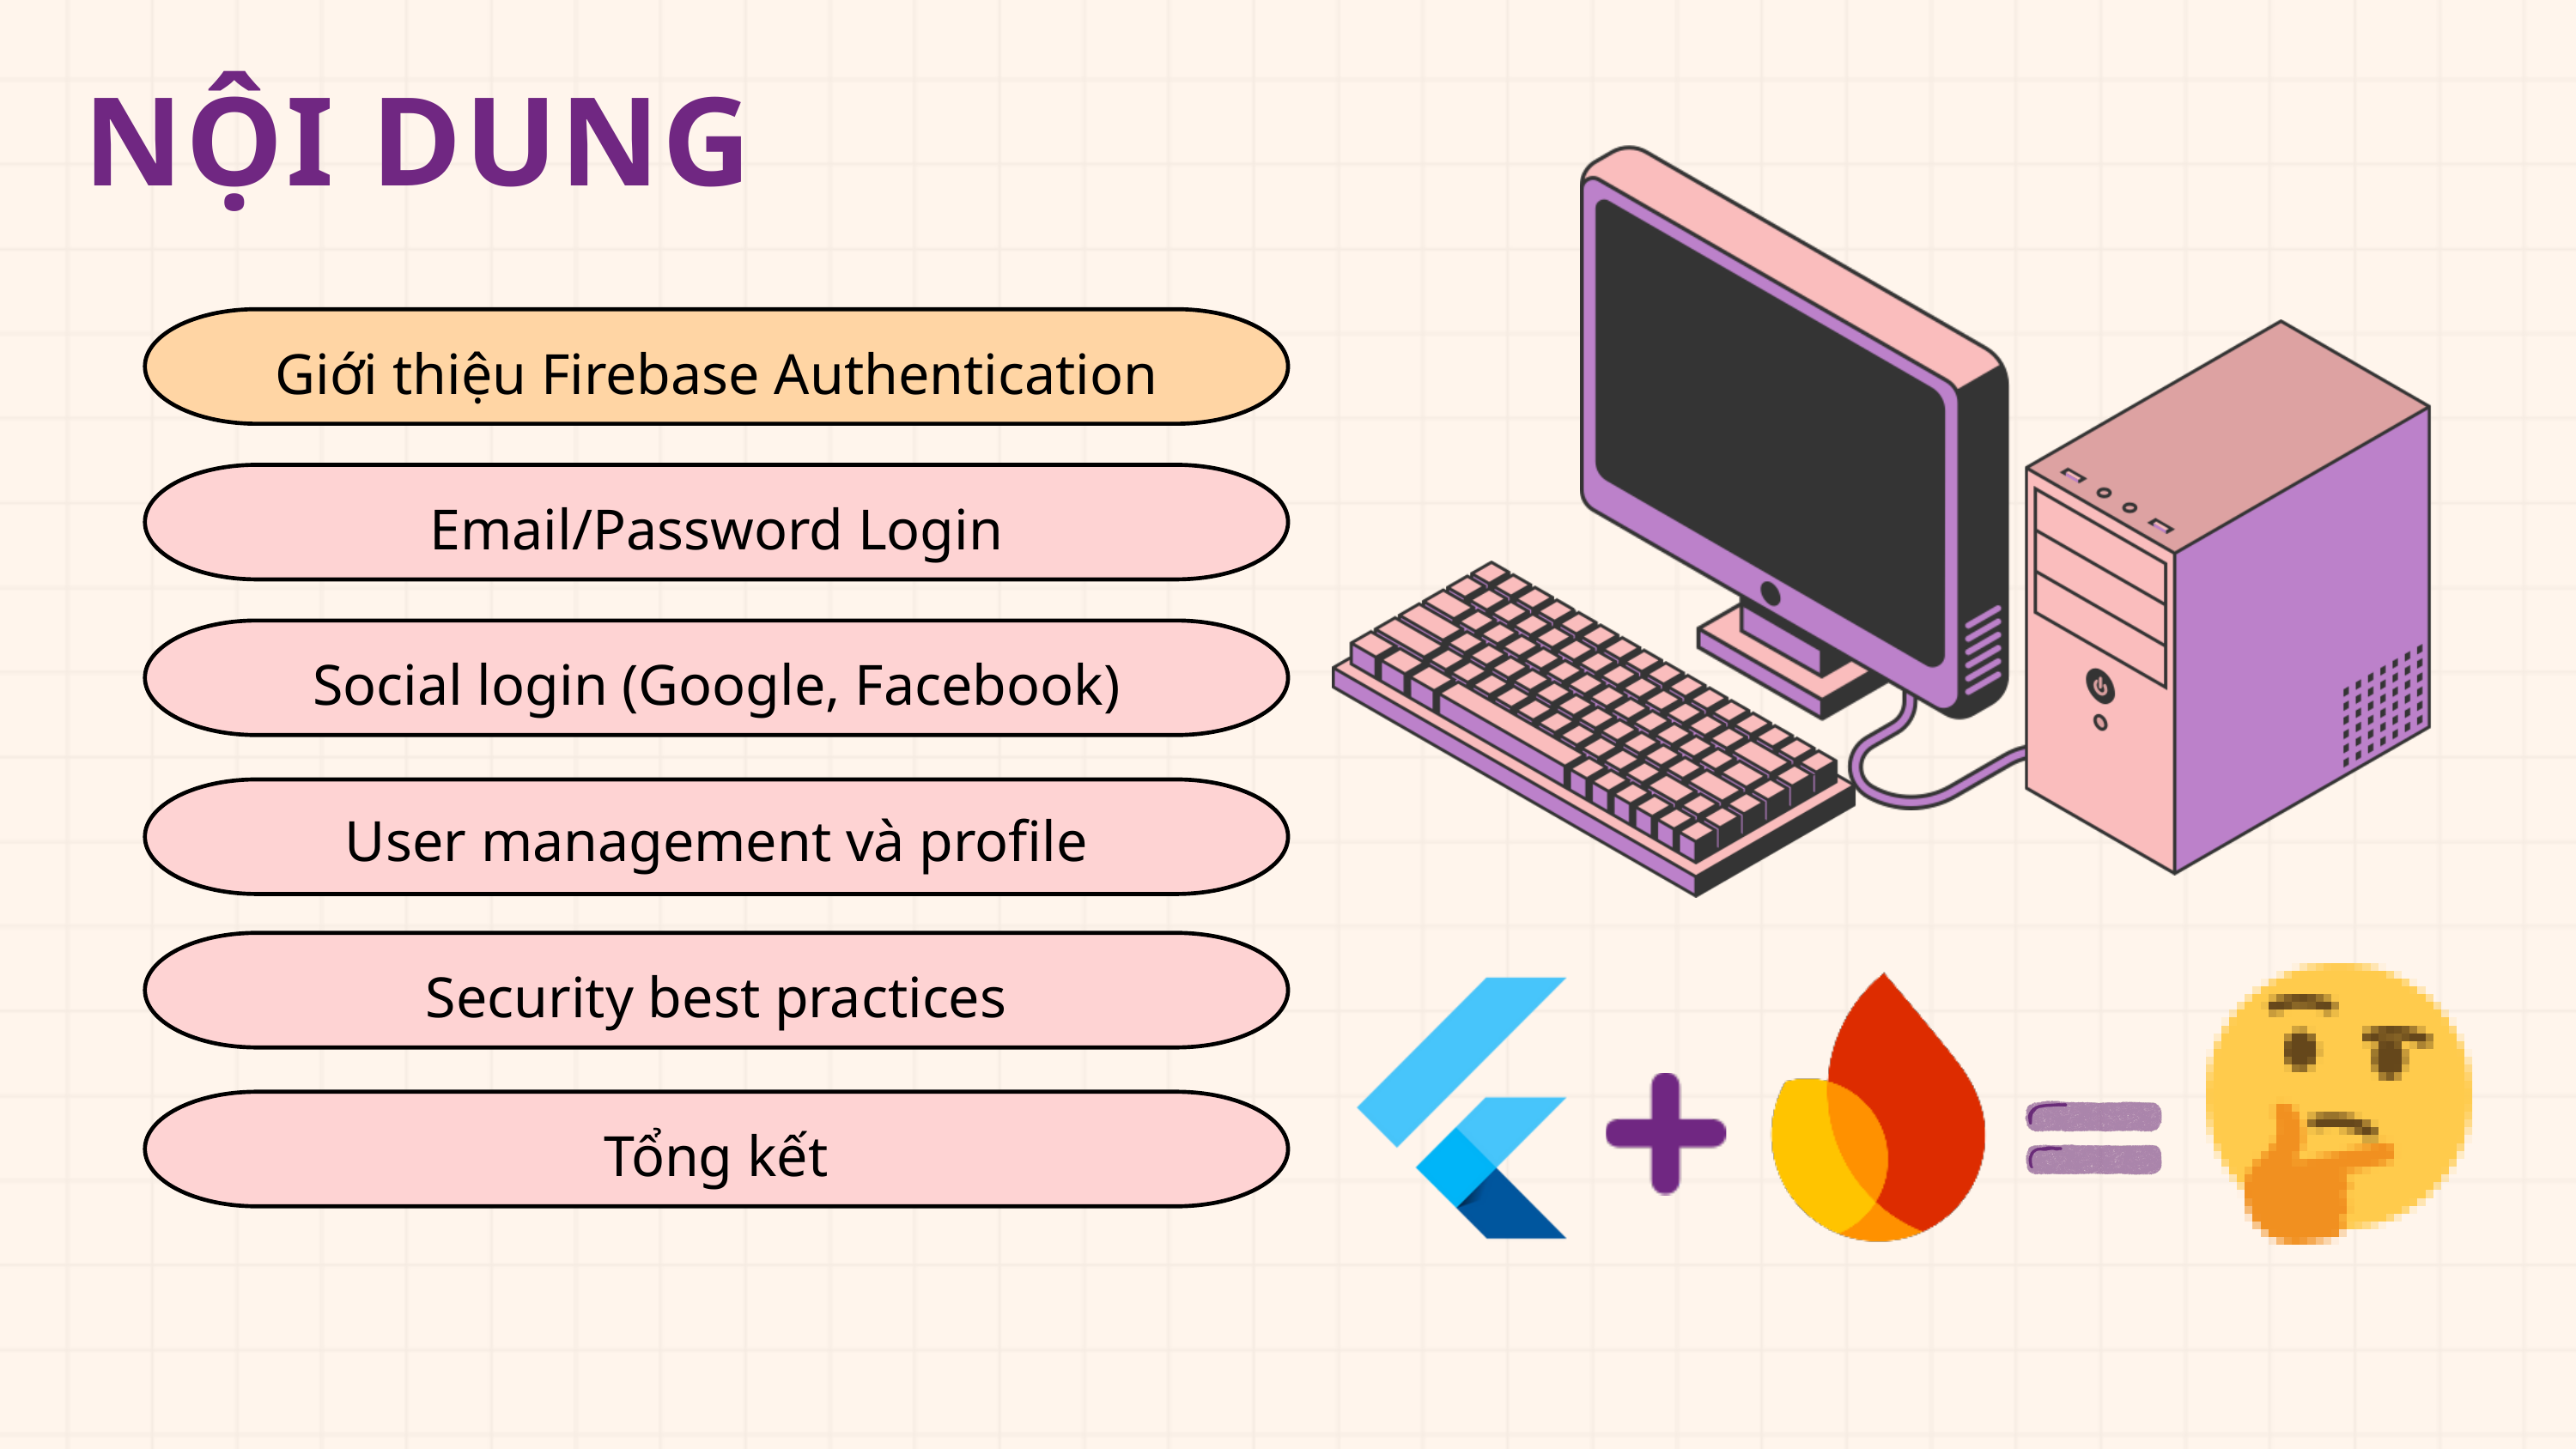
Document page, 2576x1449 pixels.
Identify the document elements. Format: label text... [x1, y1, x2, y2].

text_box Email/Password Login [144, 443, 1289, 599]
text_box [1606, 1073, 1727, 1196]
text_box Giới thiệu Firebase Authentication [144, 288, 1289, 443]
text_box Tổng kết [144, 1070, 1289, 1228]
text_box [1317, 963, 1607, 1253]
text_box [2025, 1100, 2162, 1176]
text_box [2025, 319, 2432, 876]
text_box Security best practices [144, 912, 1289, 1069]
text_box [1735, 963, 2026, 1253]
text_box [0, 0, 2576, 1449]
text_box Social login (Google, Facebook) [144, 599, 1289, 755]
text_box User management và profile [144, 755, 1289, 912]
text_box NỘI DUNG [83, 86, 1911, 210]
text_box [1332, 561, 1856, 898]
text_box [2206, 963, 2473, 1253]
text_box [1580, 144, 2102, 810]
